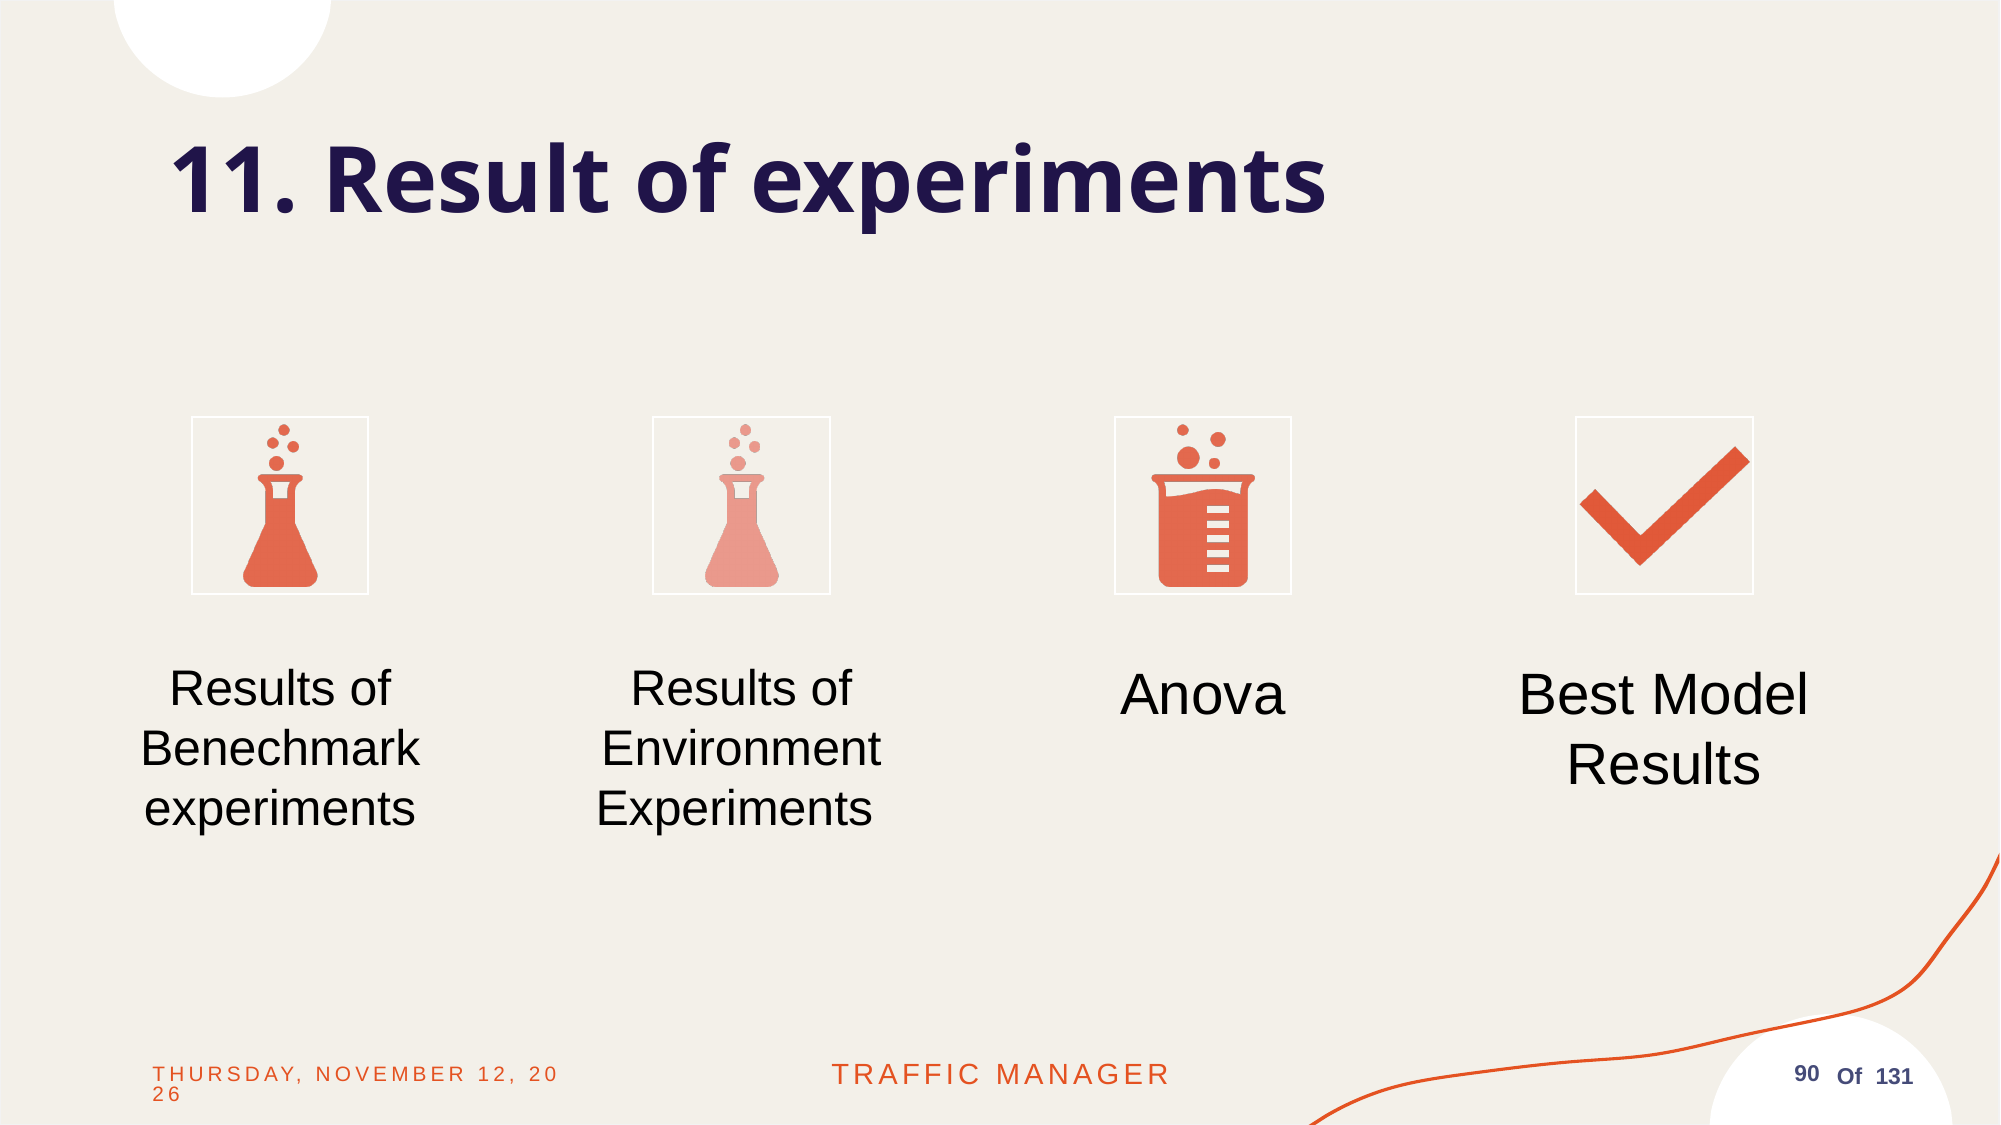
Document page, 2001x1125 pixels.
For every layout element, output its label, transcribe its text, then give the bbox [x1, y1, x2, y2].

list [45, 296, 1900, 951]
footer Traffic MANAGER [662, 1042, 1338, 1103]
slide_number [137, 1042, 588, 1103]
slide_number 90 [1597, 1042, 1835, 1103]
title 11. Result of experiments [153, 56, 1792, 296]
